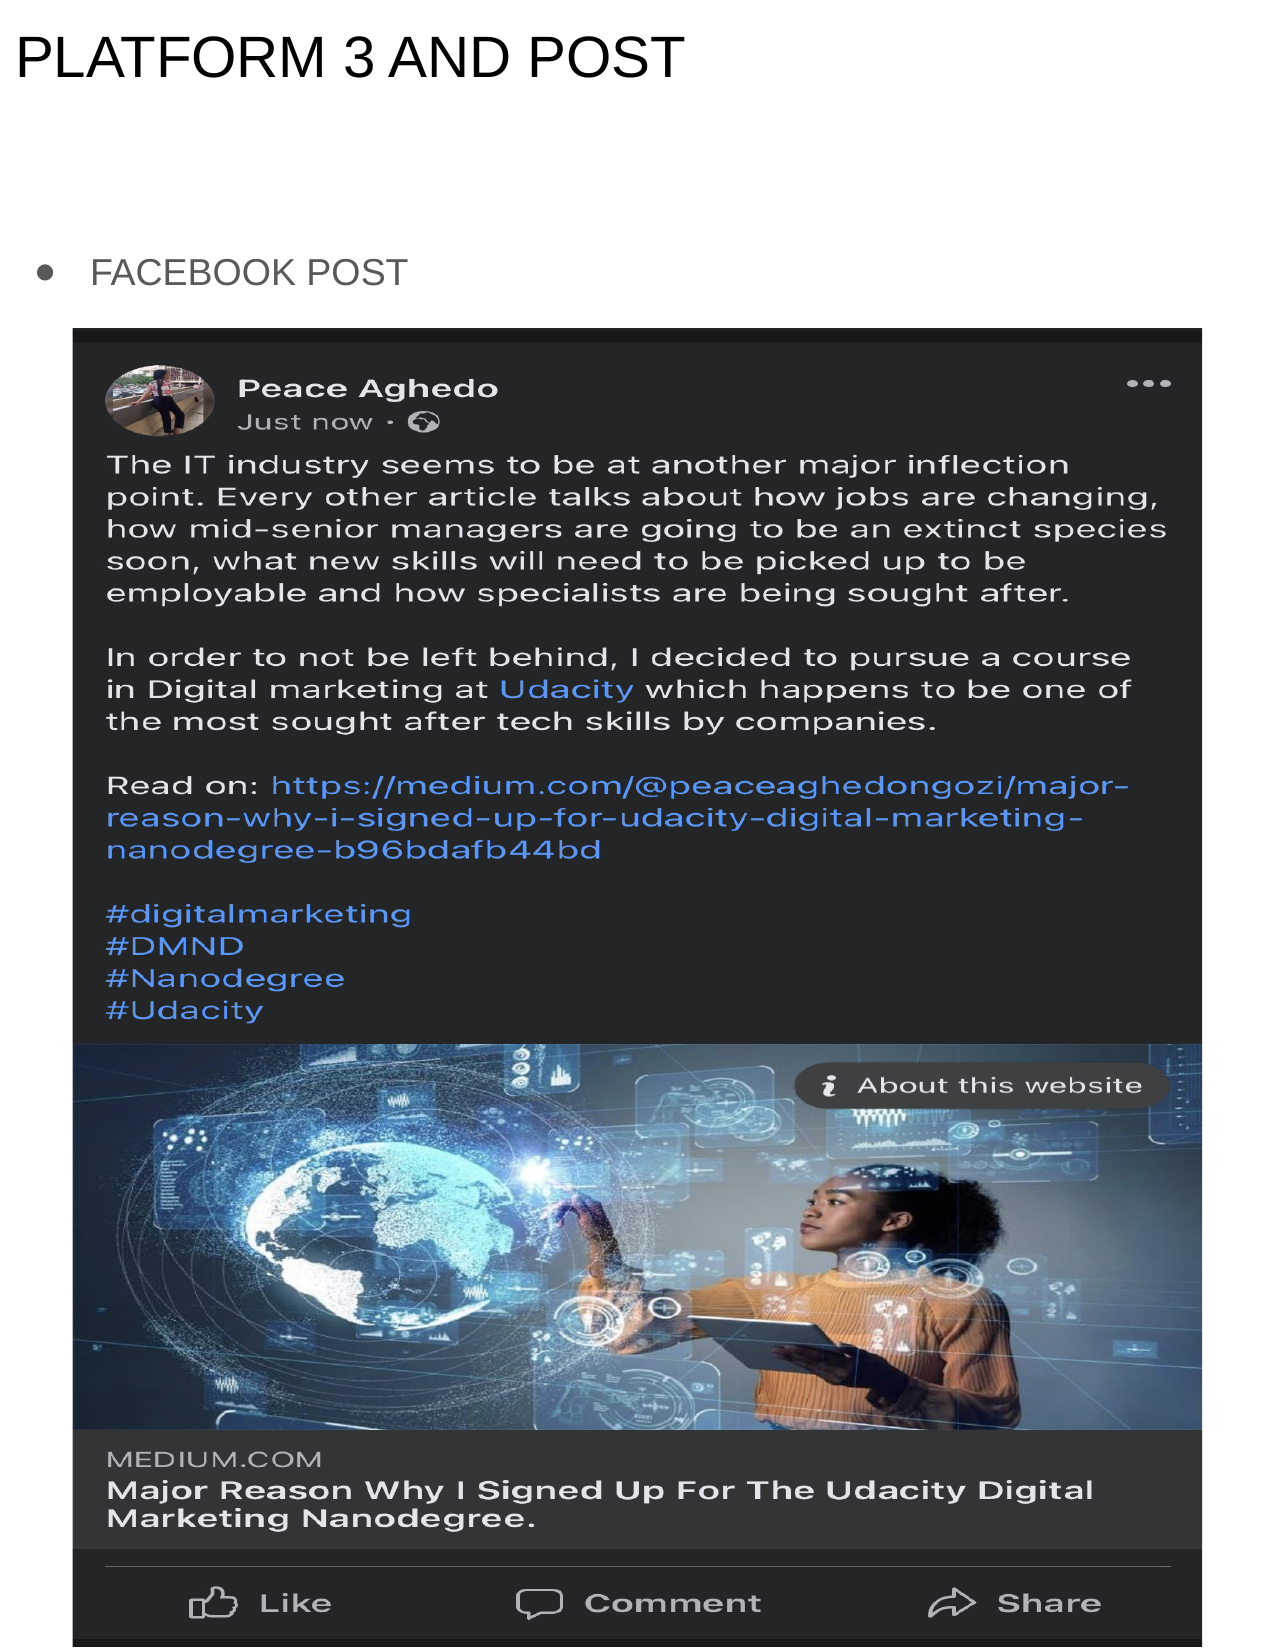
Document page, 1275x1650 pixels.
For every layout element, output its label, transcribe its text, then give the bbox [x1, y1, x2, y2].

title PLATFORM 3 AND POST [0, 3, 1189, 188]
list FACEBOOK POST [0, 226, 1275, 1647]
picture [72, 328, 1203, 1647]
